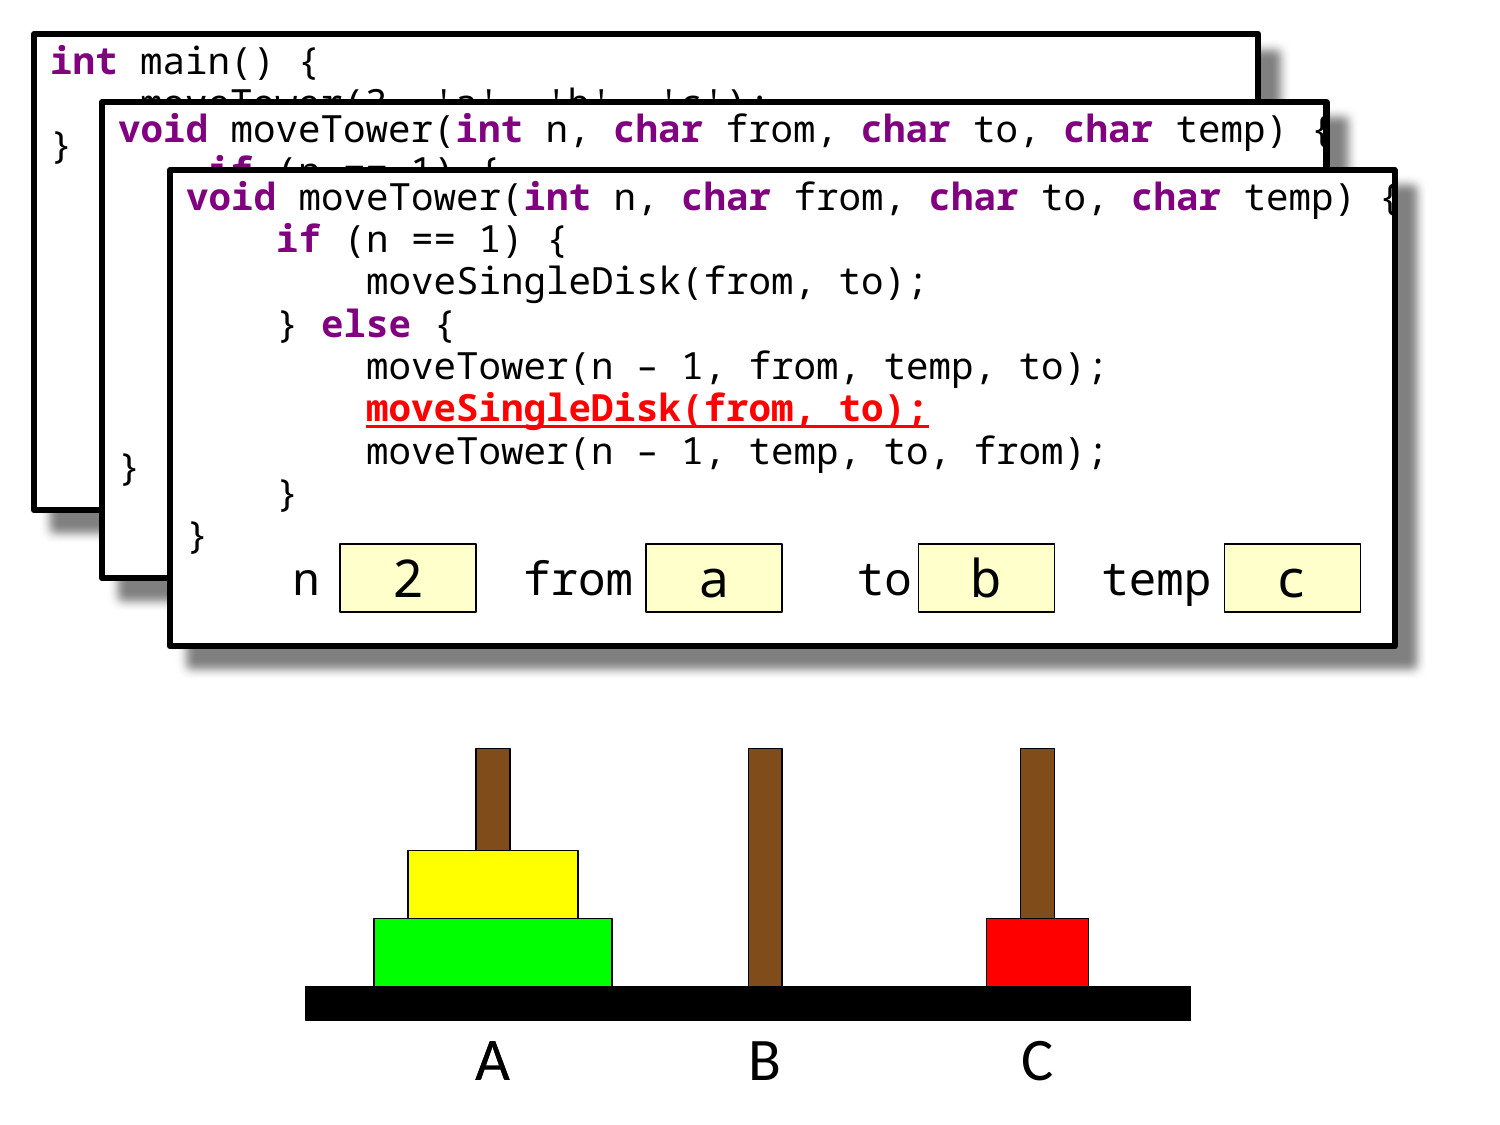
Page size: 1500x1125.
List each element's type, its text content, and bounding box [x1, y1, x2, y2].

text_box temp [1088, 544, 1224, 613]
text_box from [510, 544, 646, 613]
text_box 2 [340, 544, 477, 613]
text_box [986, 918, 1089, 987]
text_box int main() { moveTower(3, 'a', 'b', 'c'); } [33, 34, 1259, 511]
text_box [748, 748, 783, 986]
text_box [306, 986, 1191, 1021]
text_box A [442, 1020, 545, 1089]
text_box a [646, 544, 783, 613]
text_box [408, 850, 579, 919]
text_box C [986, 1020, 1089, 1089]
text_box [1020, 748, 1055, 918]
text_box void moveTower(int n, char from, char to, char temp) { if (n == 1) { moveSingleDisk(from, to); } else { moveTower(n – 1, from, temp, to); moveSingleDisk(from, to); moveTower(n – 1, temp, to, from); } } [101, 102, 1327, 579]
text_box void moveTower(int n, char from, char to, char temp) { if (n == 1) { moveSingleDisk(from, to); } else { moveTower(n – 1, from, temp, to); moveSingleDisk(from, to); moveTower(n – 1, temp, to, from); } } [170, 170, 1395, 647]
text_box to [850, 544, 918, 613]
text_box b [918, 544, 1055, 613]
text_box [374, 918, 613, 987]
text_box B [714, 1020, 817, 1089]
text_box c [1224, 544, 1361, 613]
text_box n [272, 544, 340, 613]
text_box [476, 748, 511, 850]
